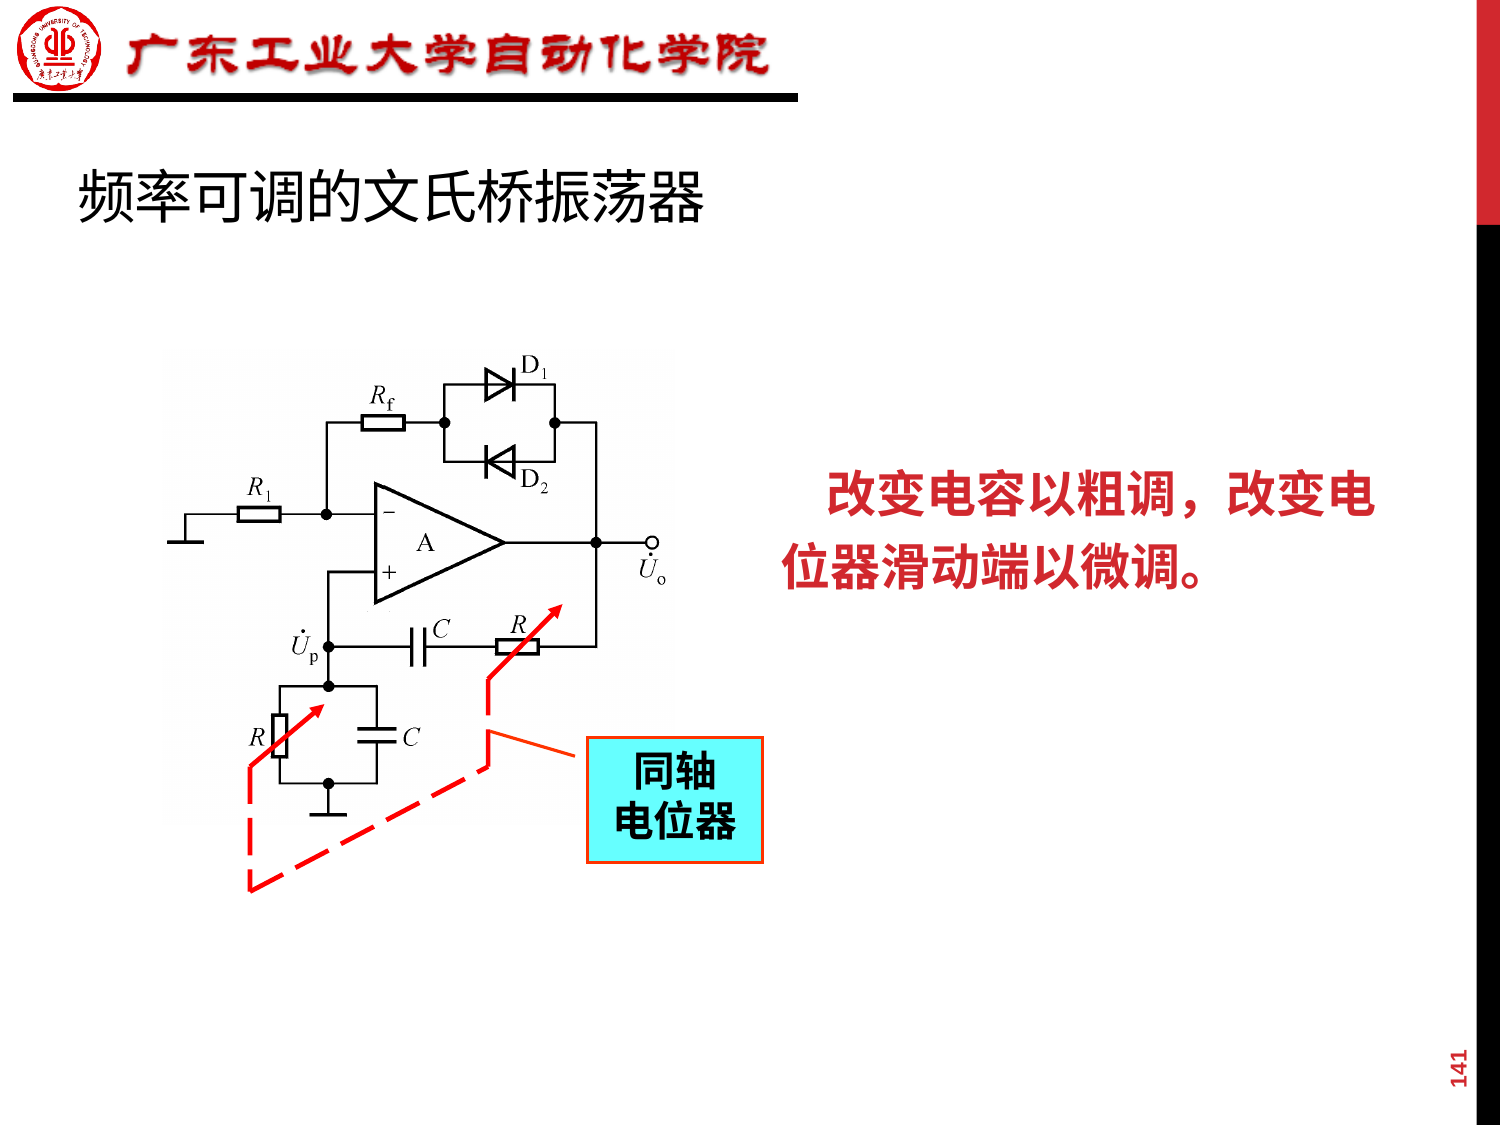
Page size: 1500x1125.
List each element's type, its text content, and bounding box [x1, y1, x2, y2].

slide_number 141 [1427, 887, 1488, 1104]
text_box 同轴 电位器 [587, 737, 763, 863]
picture [11, 0, 812, 101]
title 频率可调的文氏桥振荡器 [62, 149, 813, 238]
text_box 改变电容以粗调，改变电位器滑动端以微调。 [765, 443, 1404, 603]
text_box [161, 349, 676, 826]
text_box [249, 603, 563, 893]
